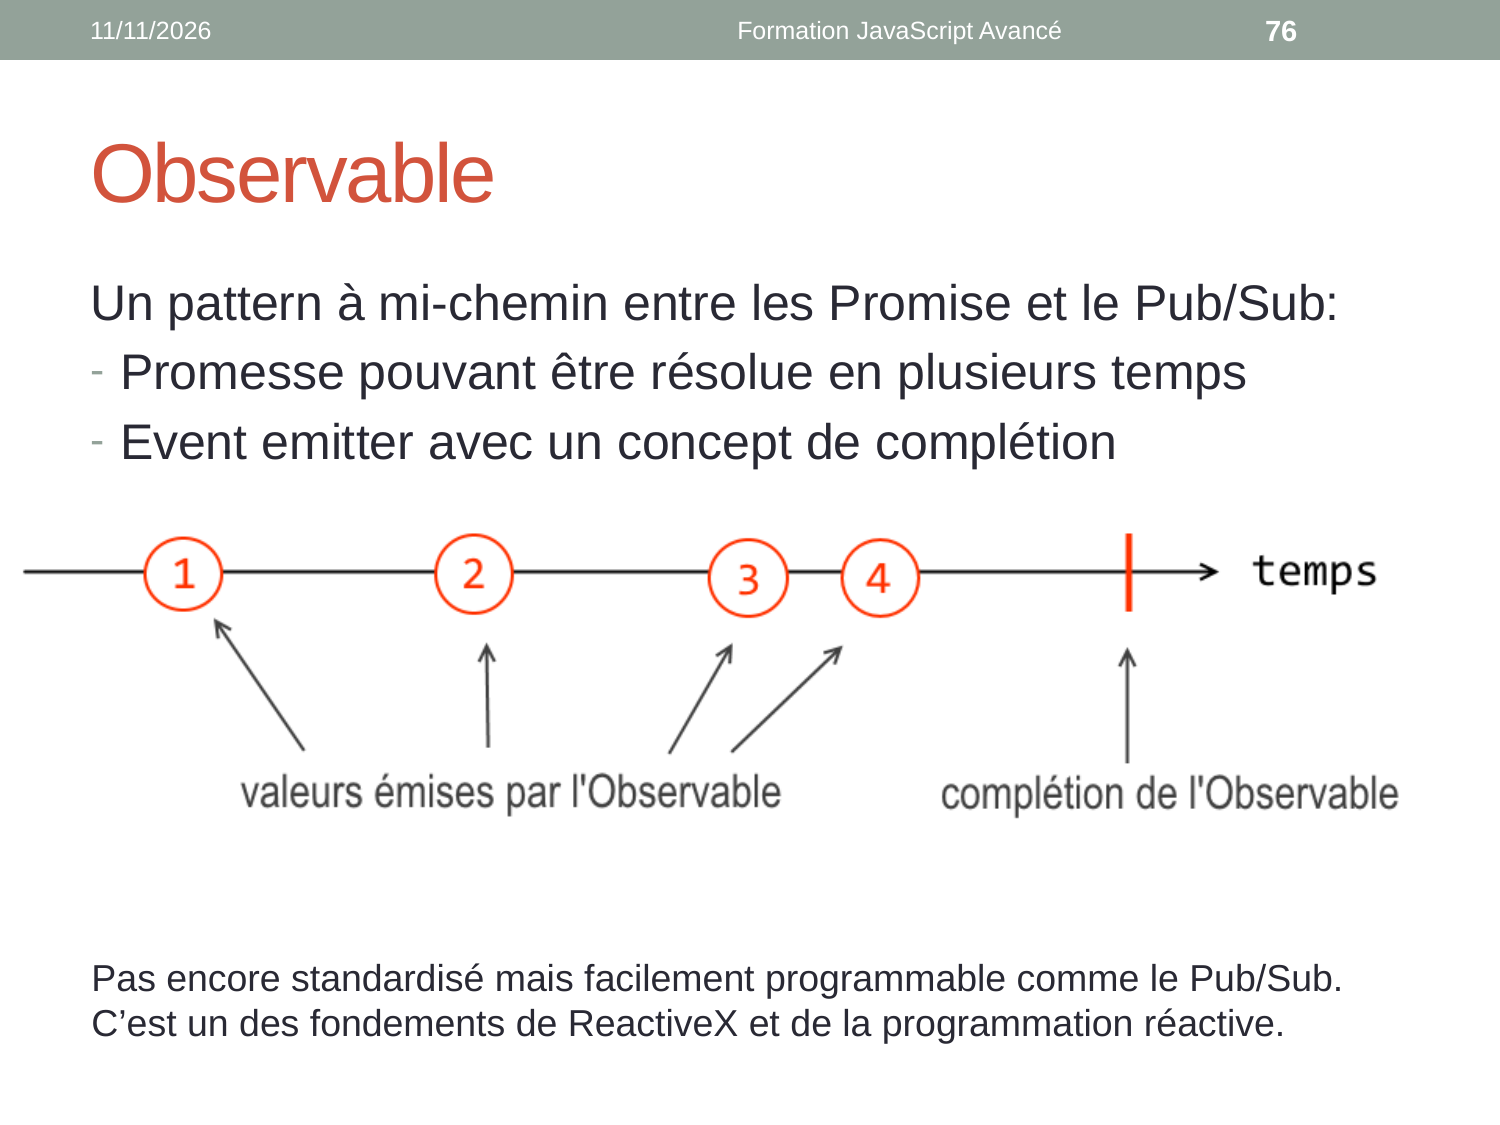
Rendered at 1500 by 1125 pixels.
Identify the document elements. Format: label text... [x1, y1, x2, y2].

text_box Pas encore standardisé mais facilement programmable comme le Pub/Sub. C’est un des fondements de ReactiveX et de la programmation réactive. [76, 946, 1447, 1051]
footer Formation JavaScript Avancé [562, 3, 1238, 57]
list Un pattern à mi-chemin entre les Promise et le Pub/Sub: Promesse pouvant être résolue en plusieurs temps Event emitter avec un concept de complétion [75, 262, 1425, 512]
picture [0, 514, 1467, 824]
title Observable [75, 87, 1425, 250]
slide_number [75, 3, 550, 57]
slide_number 76 [1250, 3, 1425, 57]
list Un pattern à mi-chemin entre les Promise et le Pub/Sub: Promesse pouvant être résolue en plusieurs temps Event emitter avec un concept de complétion [75, 831, 1425, 1063]
